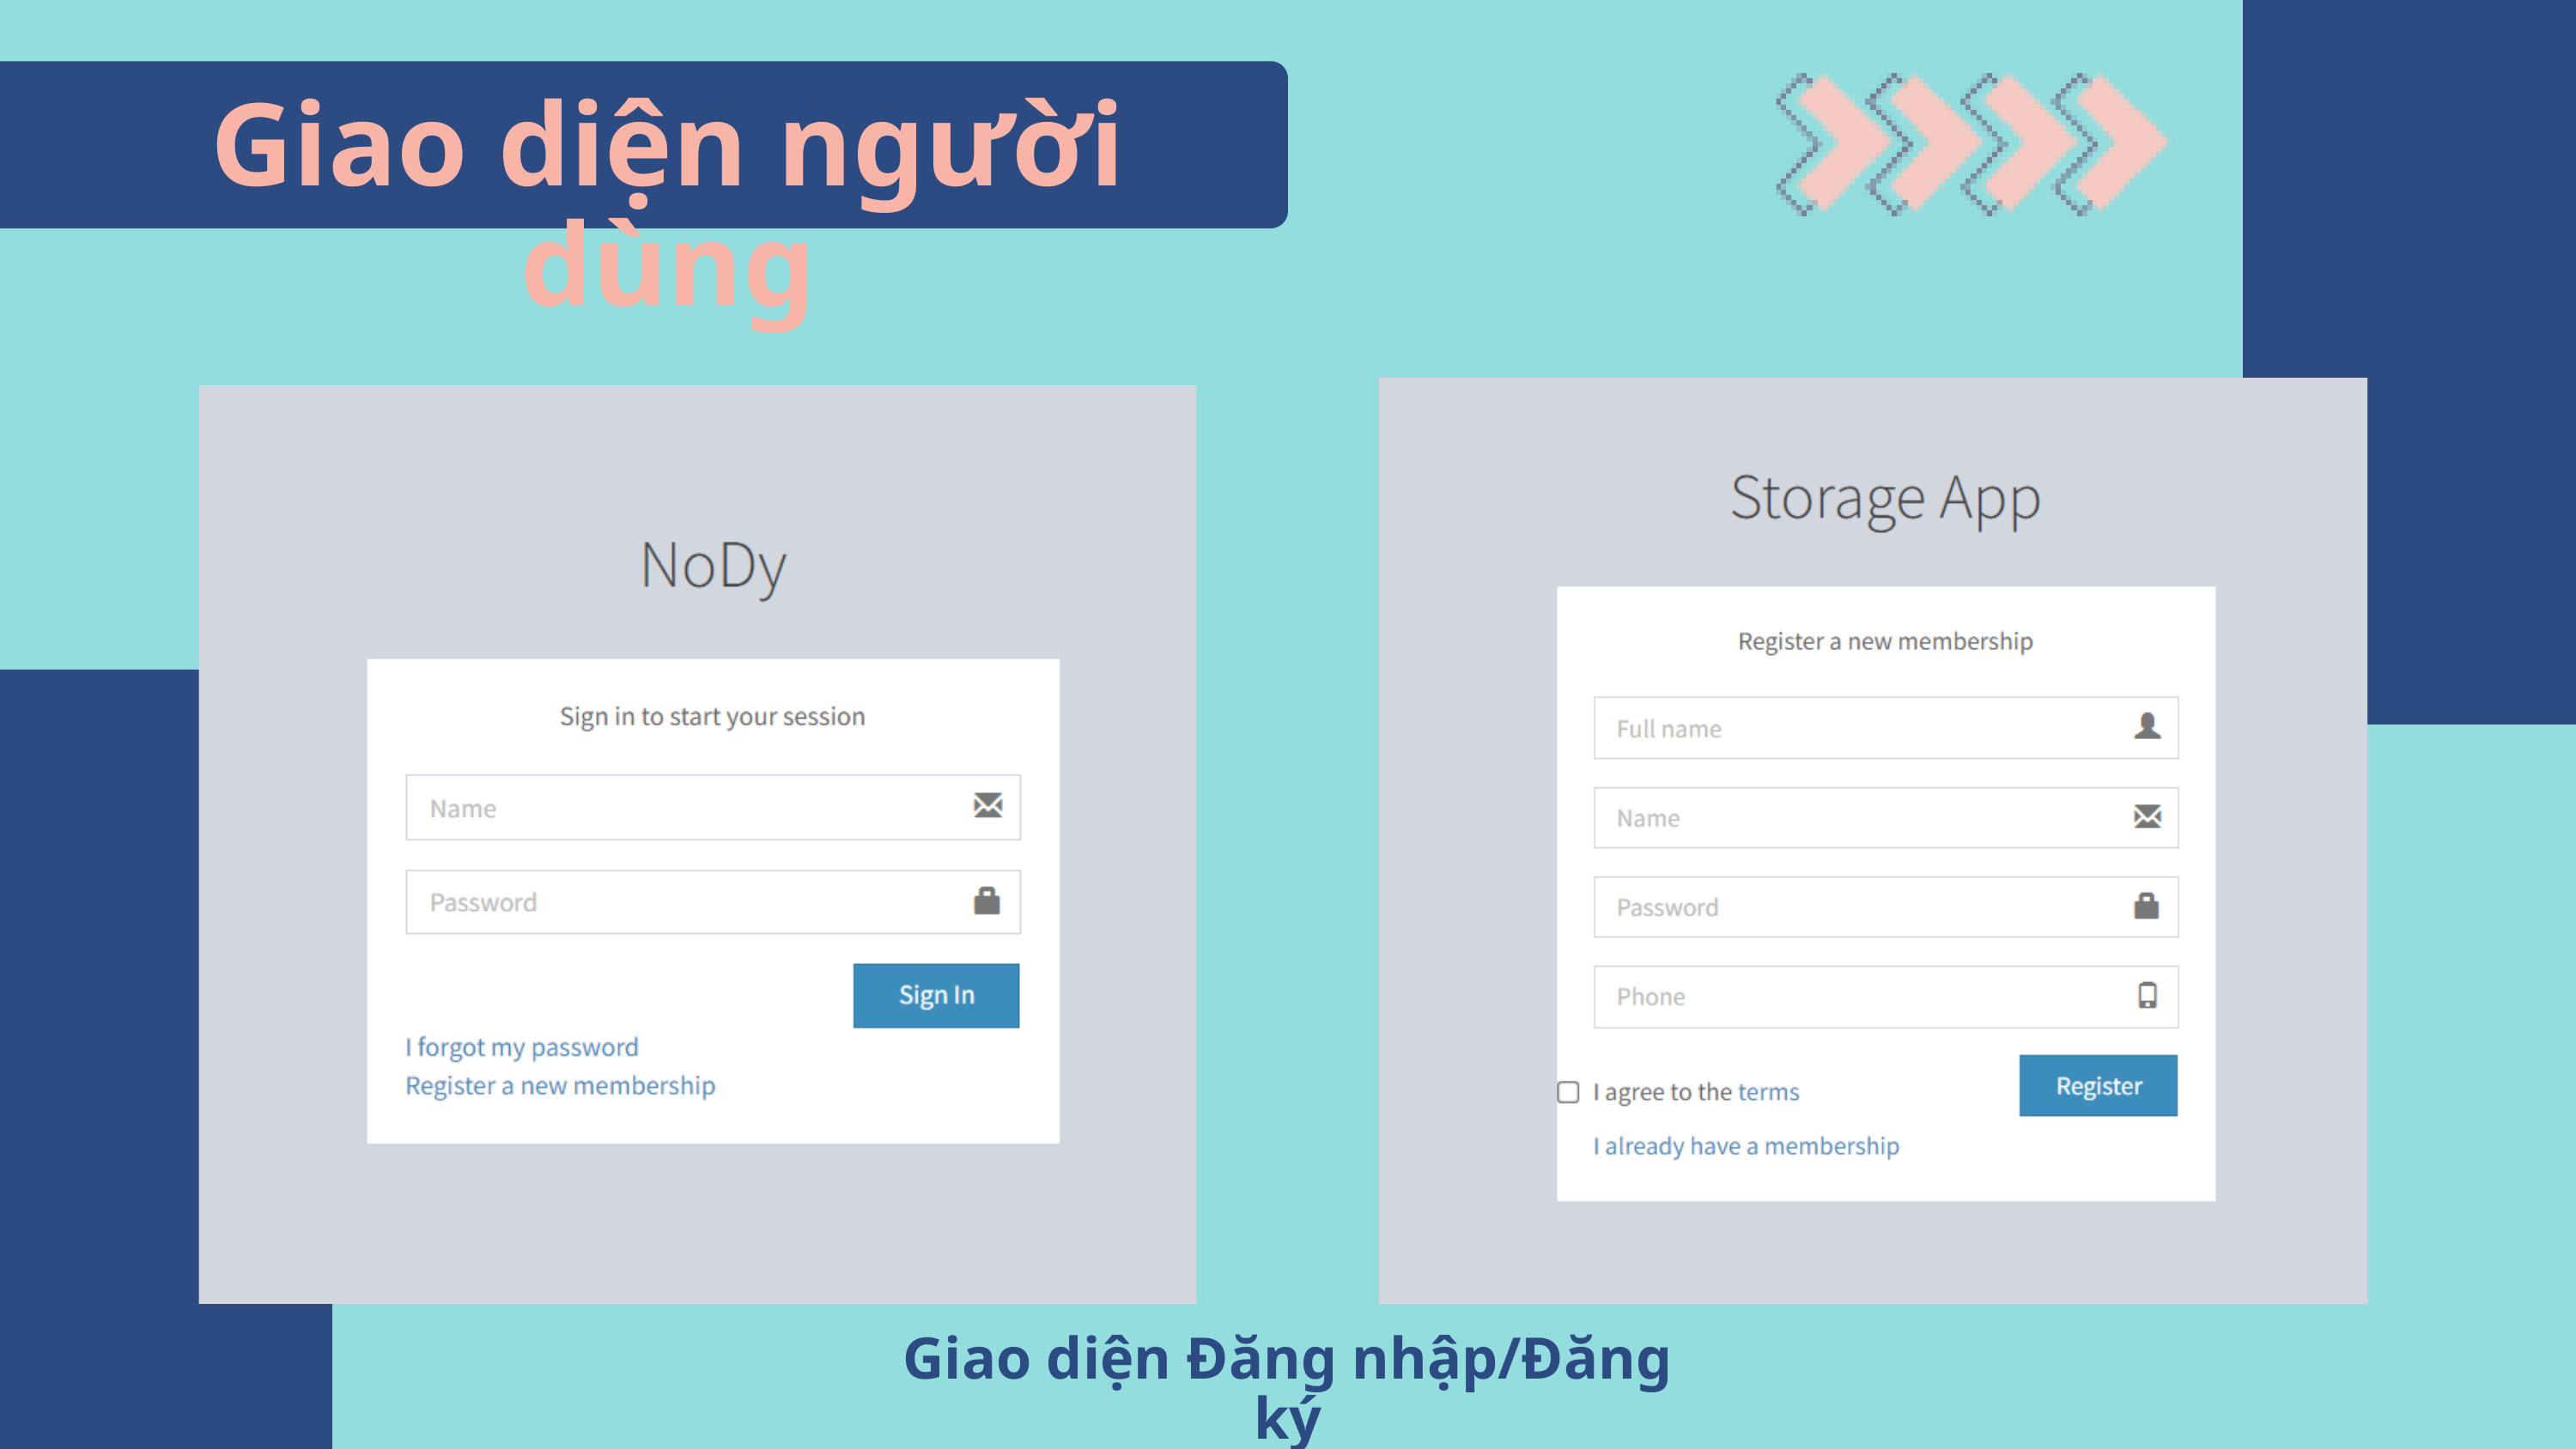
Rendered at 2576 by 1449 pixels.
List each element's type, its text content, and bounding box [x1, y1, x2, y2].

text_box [2243, 0, 2576, 724]
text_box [0, 669, 333, 1449]
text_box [0, 61, 1289, 229]
text_box Giao diện người dùng [94, 239, 1241, 330]
text_box Giao diện Đăng nhập/Đăng ký [891, 1330, 1685, 1449]
text_box [198, 385, 1197, 1304]
text_box [1379, 378, 2368, 1304]
text_box [1776, 73, 2172, 216]
